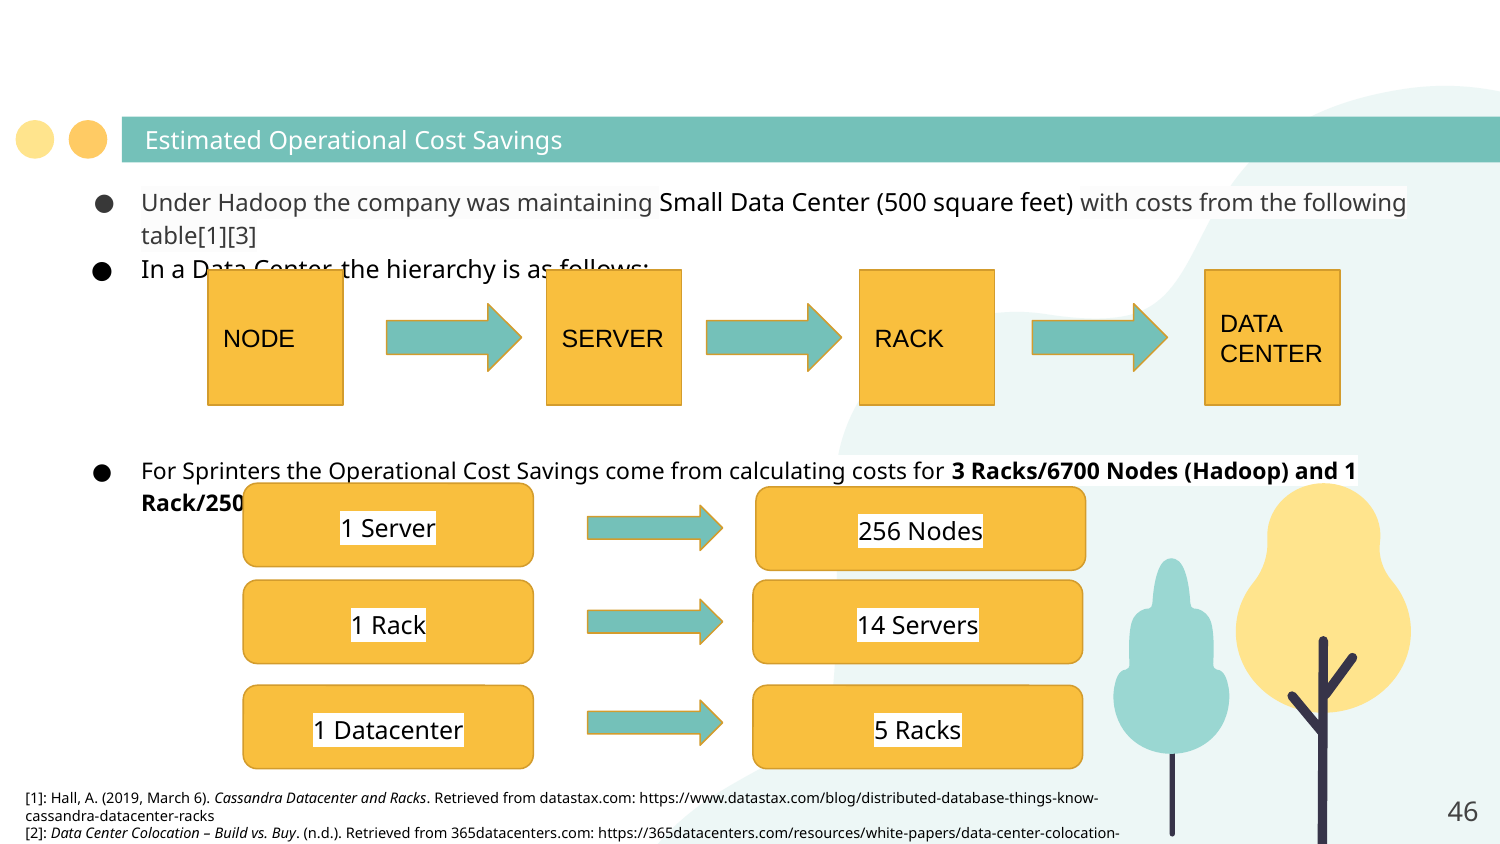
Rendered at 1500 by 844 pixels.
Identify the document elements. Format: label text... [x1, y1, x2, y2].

text_box [1287, 636, 1358, 844]
text_box [1113, 558, 1230, 754]
text_box 1 Datacenter [243, 685, 534, 769]
text_box [1169, 754, 1175, 837]
text_box [386, 303, 522, 372]
list Under Hadoop the company was maintaining Small Data Center (500 square feet) with costs from the following table[1][3] In a Data Center, the hierarchy is as follows: For Sprinters the Operational Cost Savings come from calculating costs for 3 Racks/6700 Nodes (Hadoop) and 1 Rack/2500 Nodes (Spark) [51, 166, 1449, 675]
text_box 256 Nodes [755, 486, 1086, 571]
text_box 1 Server [243, 483, 534, 567]
text_box [1]: Hall, A. (2019, March 6). Cassandra Datacenter and Racks. Retrieved from datastax.com: https://www.datastax.com/blog/distributed-database-things-know-cassandra-datacenter-racks [2]: Data Center Colocation – Build vs. Buy. (n.d.). Retrieved from 365datacenters.com: https://365datacenters.com/resources/white-papers/data-center-colocation-build-vs-buy/ [3]: baeldung. (2021, October 9). Cluster, Datacenters, Racks and Nodes in Cassandra. Retrieved from baeldung.com: https://www.baeldung.com/cassandra-cluster-datacenters-racks-nodes [10, 774, 1138, 844]
slide_number ‹#› [1403, 779, 1494, 844]
text_box [587, 505, 723, 551]
text_box DATA CENTER [1205, 269, 1341, 405]
text_box [587, 700, 723, 746]
text_box NODE [208, 269, 343, 405]
text_box SERVER [546, 269, 682, 405]
text_box 14 Servers [752, 580, 1083, 664]
text_box 5 Racks [752, 685, 1083, 769]
text_box [1235, 483, 1411, 713]
title Estimated Operational Cost Savings [129, 118, 952, 170]
text_box [706, 303, 842, 372]
text_box [587, 599, 723, 645]
text_box 1 Rack [243, 580, 534, 664]
text_box [1032, 303, 1168, 372]
text_box RACK [859, 269, 995, 405]
